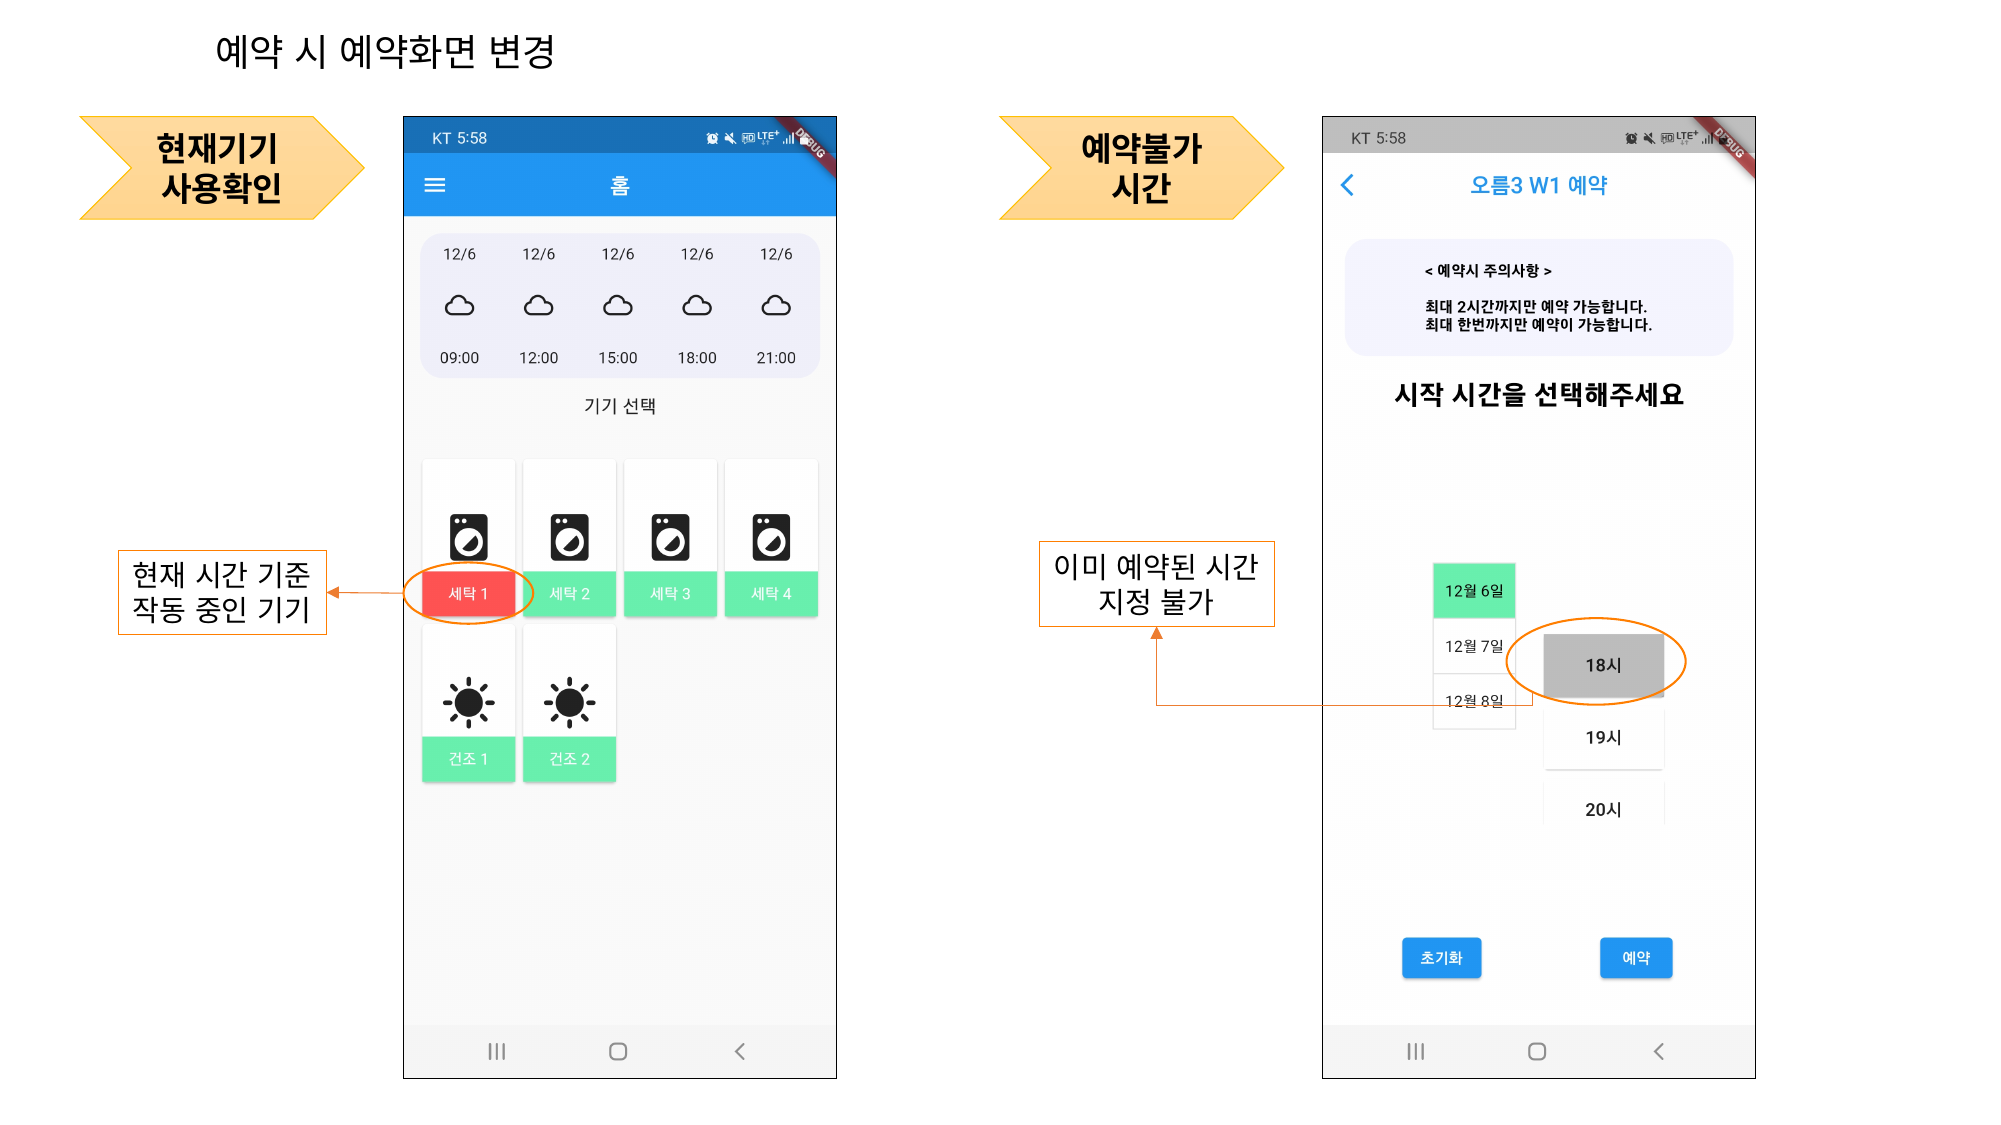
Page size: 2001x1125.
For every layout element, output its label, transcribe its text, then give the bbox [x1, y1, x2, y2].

picture [403, 116, 837, 1079]
text_box 현재기기 사용확인 [78, 116, 366, 220]
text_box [1312, 471, 1377, 848]
text_box 이미 예약된 시간 지정 불가 [1039, 541, 1275, 627]
picture [1322, 116, 1756, 1079]
text_box 예약불가 시간 [998, 116, 1285, 220]
text_box 현재 시간 기준 작동 중인 기기 [118, 550, 327, 635]
text_box 예약 시 예약화면 변경 [200, 21, 573, 82]
